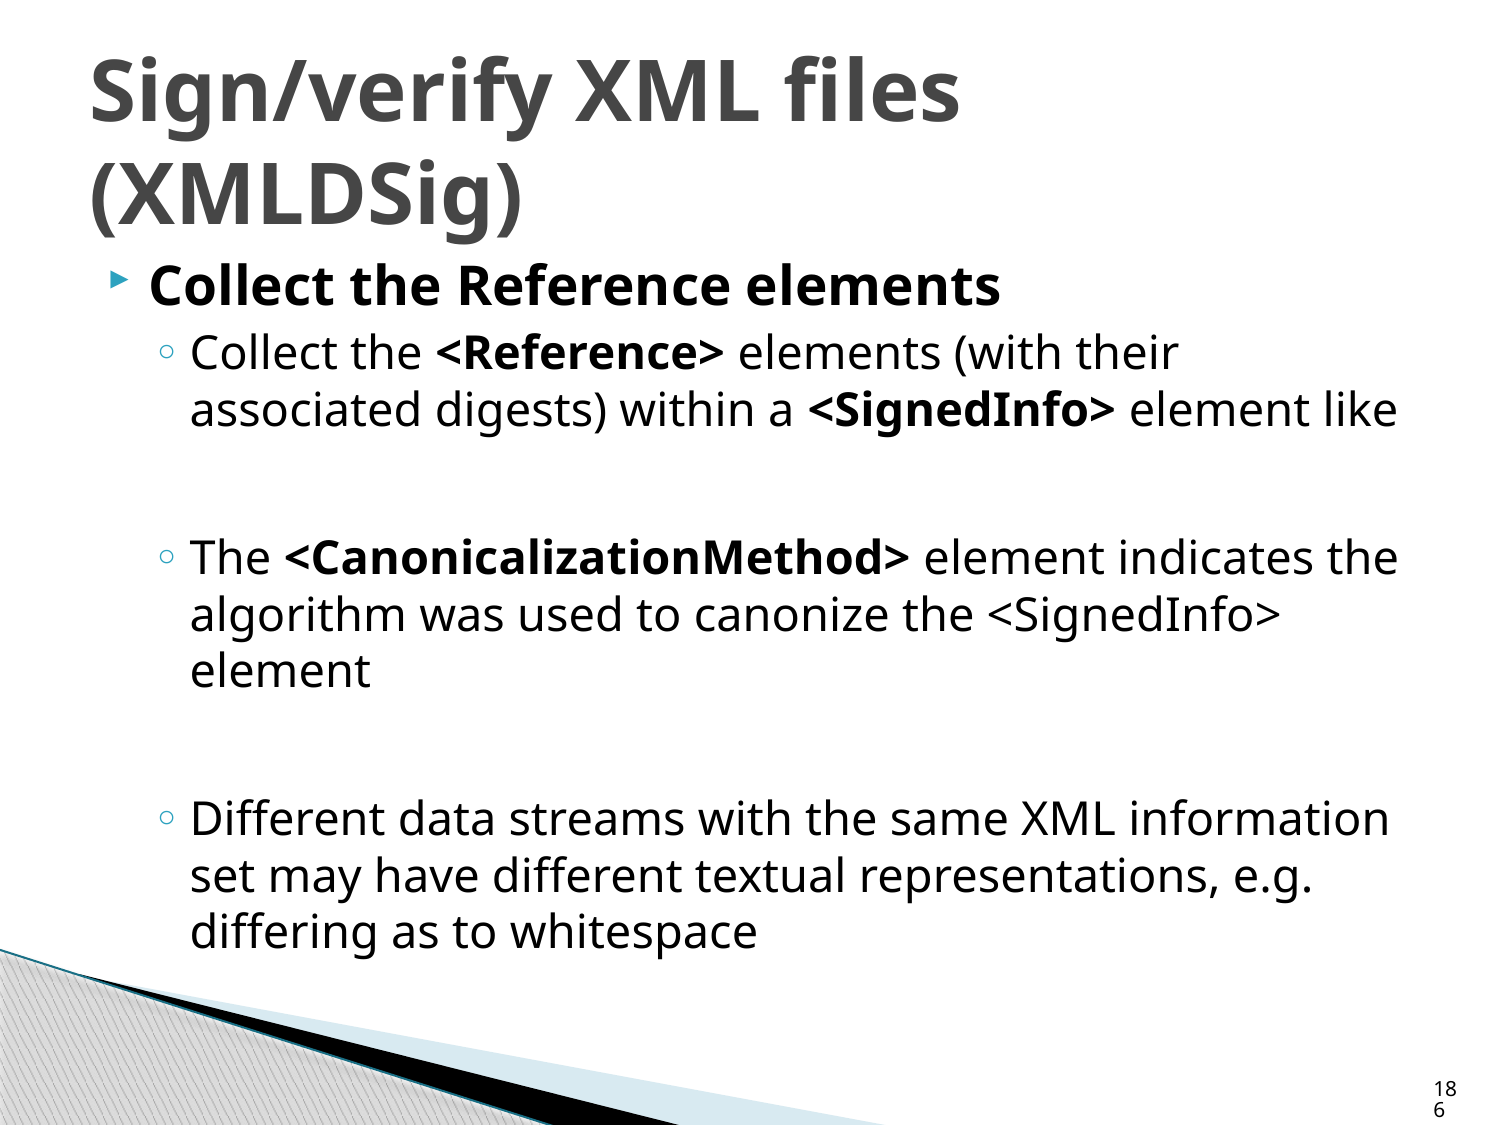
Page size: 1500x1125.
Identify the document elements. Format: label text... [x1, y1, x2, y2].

slide_number 186 [1418, 1051, 1479, 1112]
list Collect the Reference elements Collect the <Reference> elements (with their associated digests) within a <SignedInfo> element like The <CanonicalizationMethod> element indicates the algorithm was used to canonize the <SignedInfo> element Different data streams with the same XML information set may have different textual representations, e.g. differing as to whitespace [75, 243, 1425, 986]
title Sign/verify XML files (XMLDSig) [75, 45, 1425, 233]
